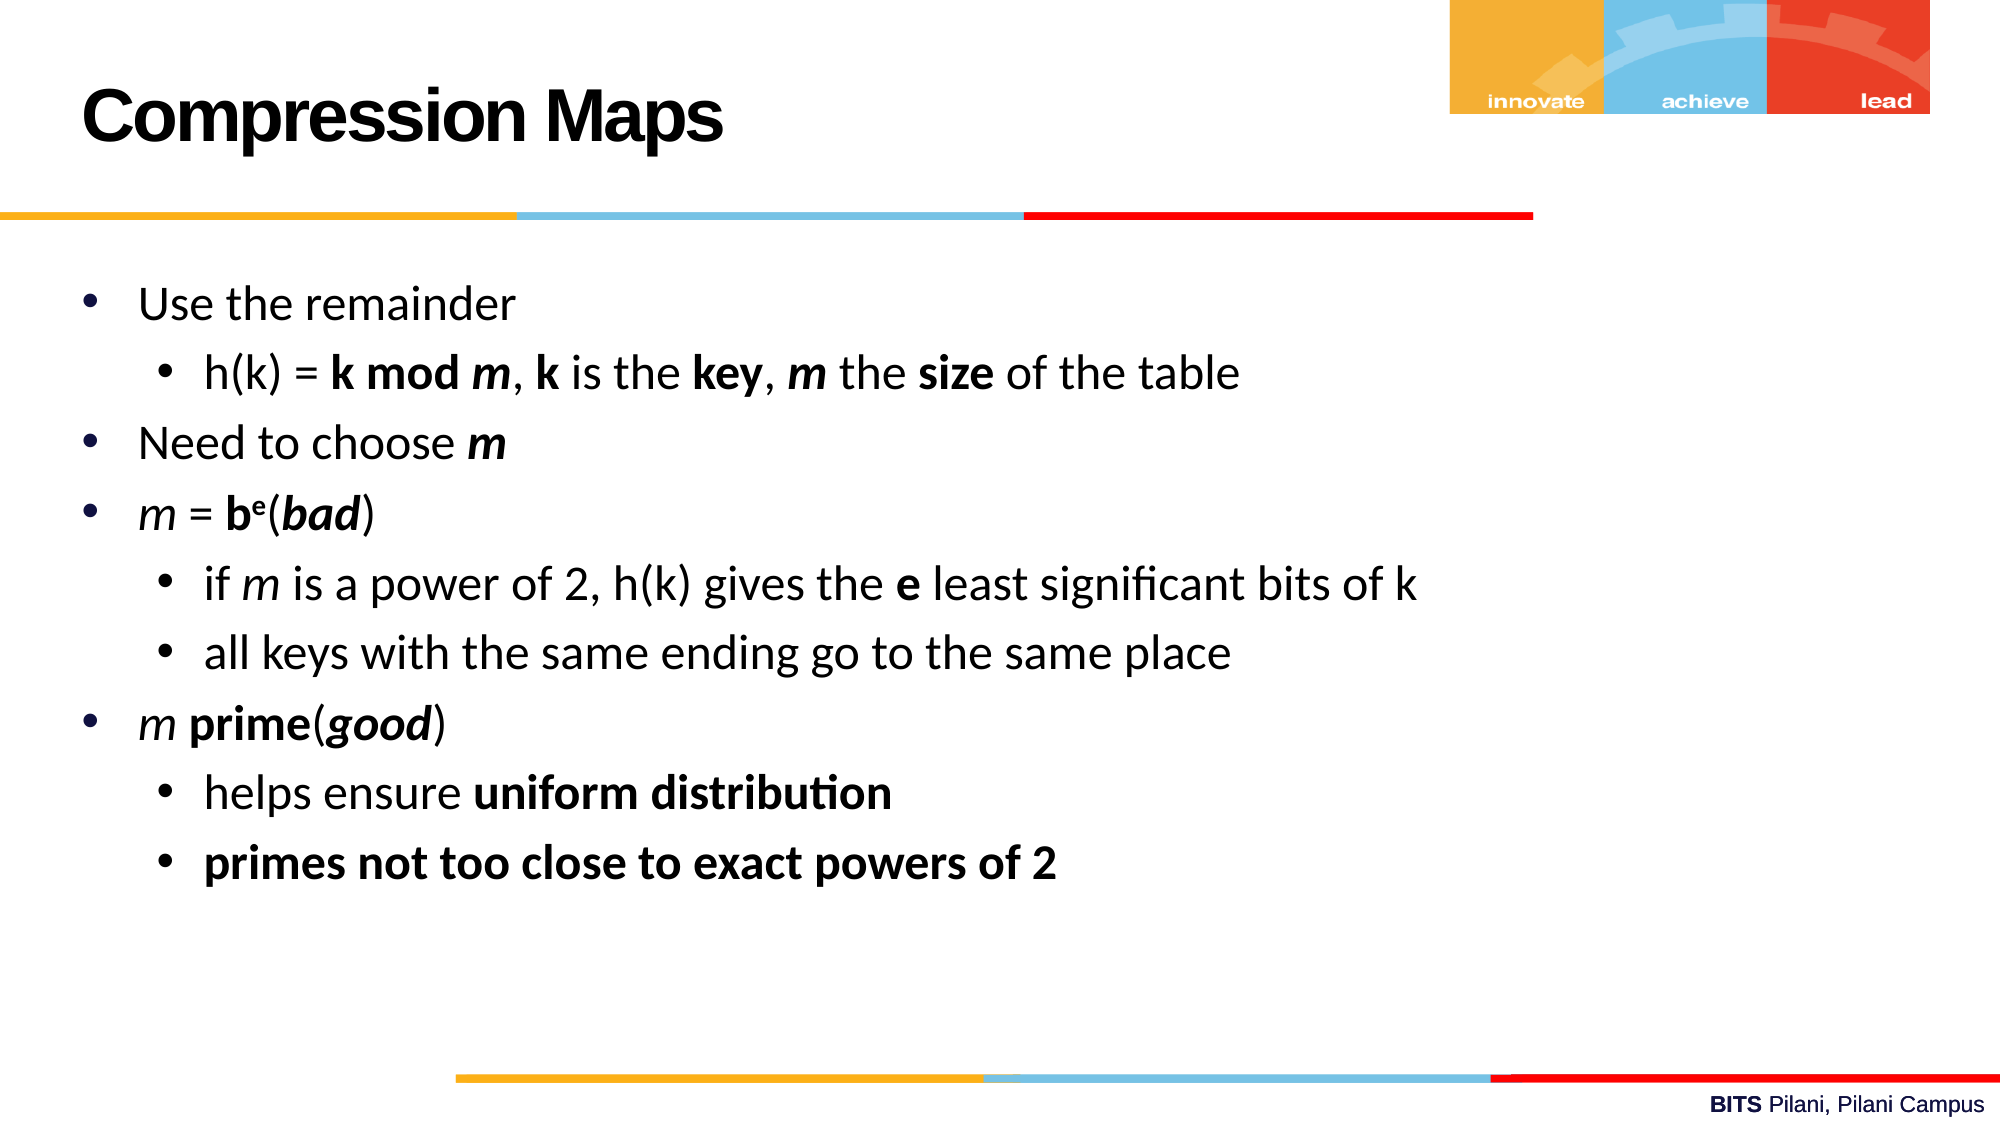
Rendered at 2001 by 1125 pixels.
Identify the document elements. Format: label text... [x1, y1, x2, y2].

list Use the remainder h(k) = k mod m, k is the key, m the size of the table Need to choose m m = be(bad) if m is a power of 2, h(k) gives the e least significant bits of k all keys with the same ending go to the same place m prime(good) helps ensure uniform distribution primes not too close to exact powers of 2 [66, 262, 1867, 1005]
picture [1449, 0, 1930, 114]
list Compression Maps [66, 24, 1450, 213]
